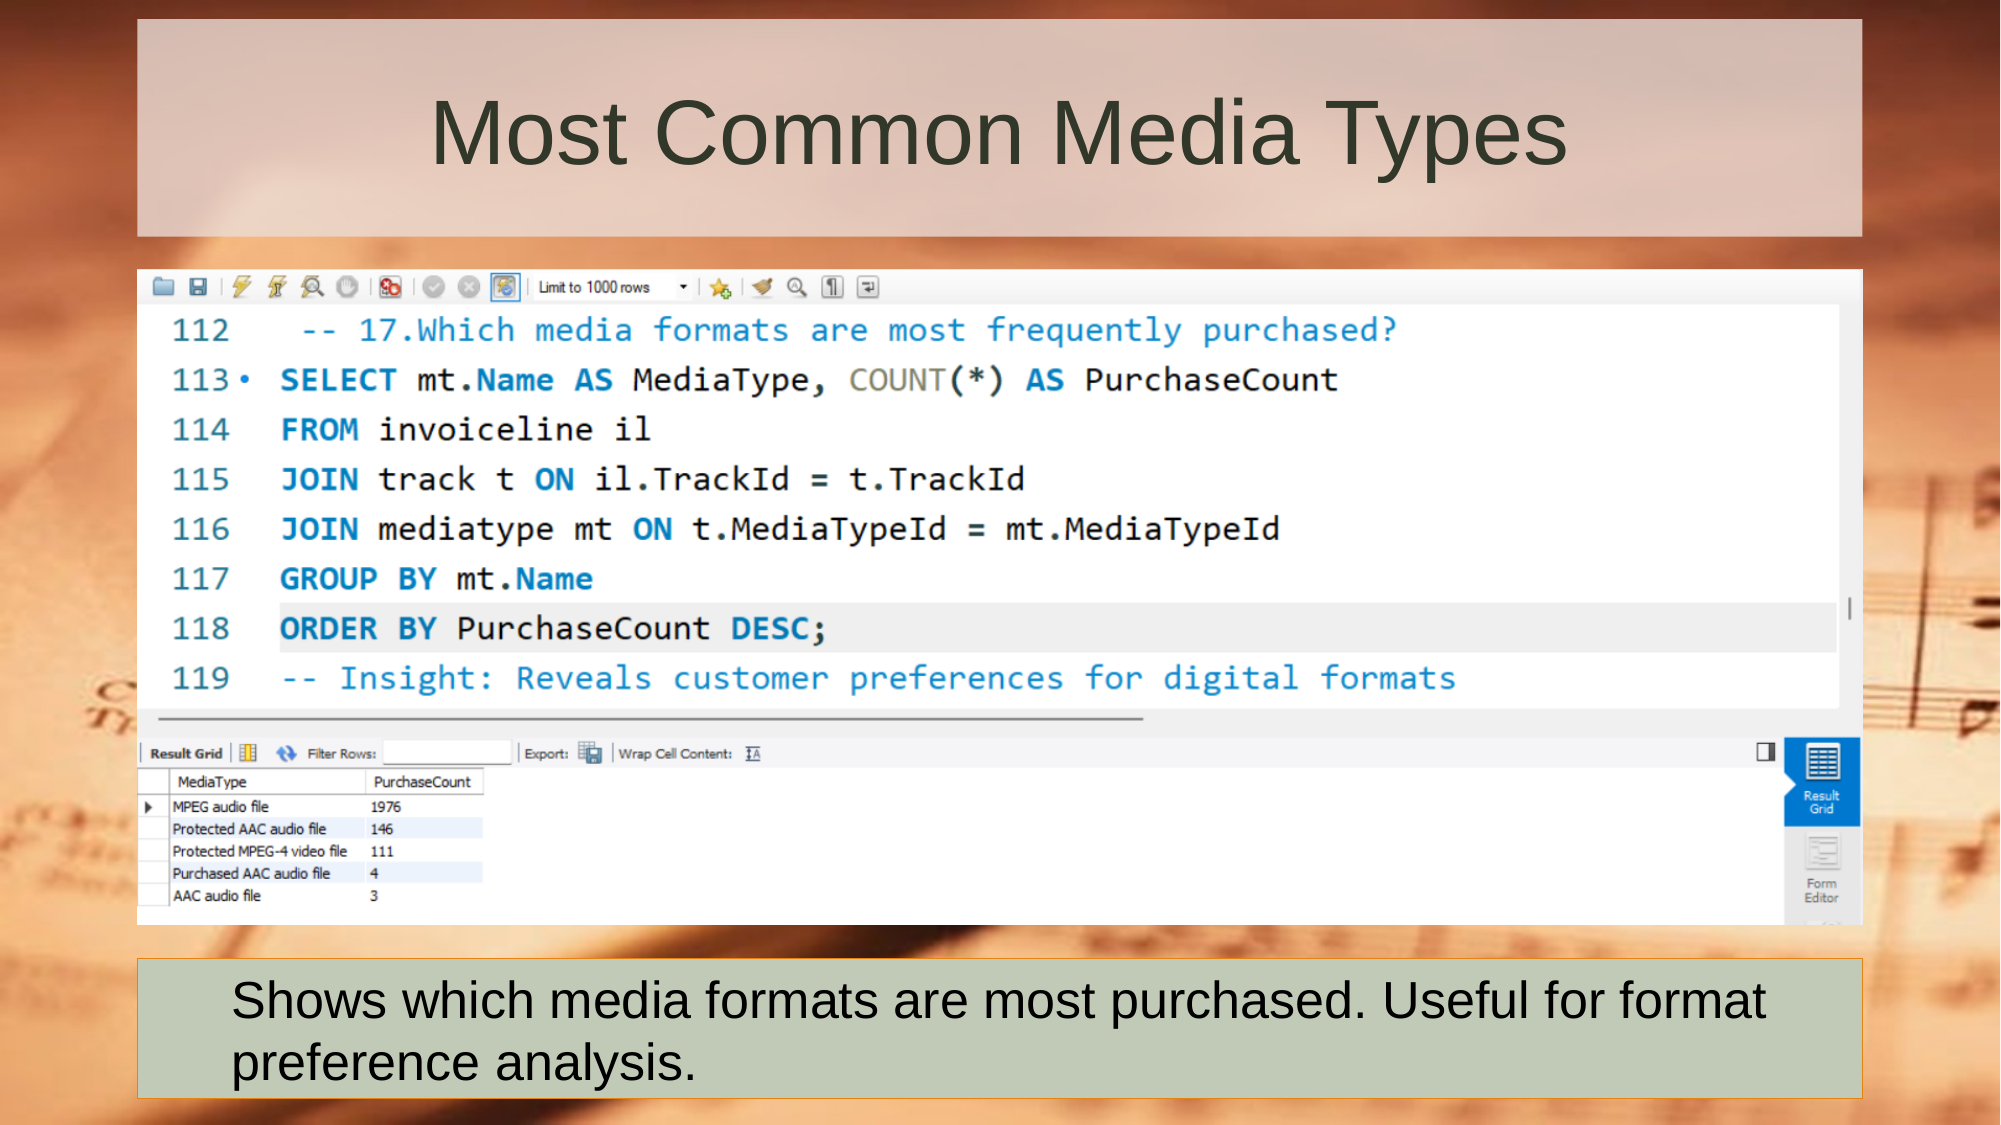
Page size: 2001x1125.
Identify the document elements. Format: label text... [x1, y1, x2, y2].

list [137, 269, 1863, 925]
title Most Common Media Types [137, 19, 1863, 237]
picture [0, 0, 2001, 1125]
text_box Shows which media formats are most purchased. Useful for format preference analysis. [137, 958, 1863, 1099]
